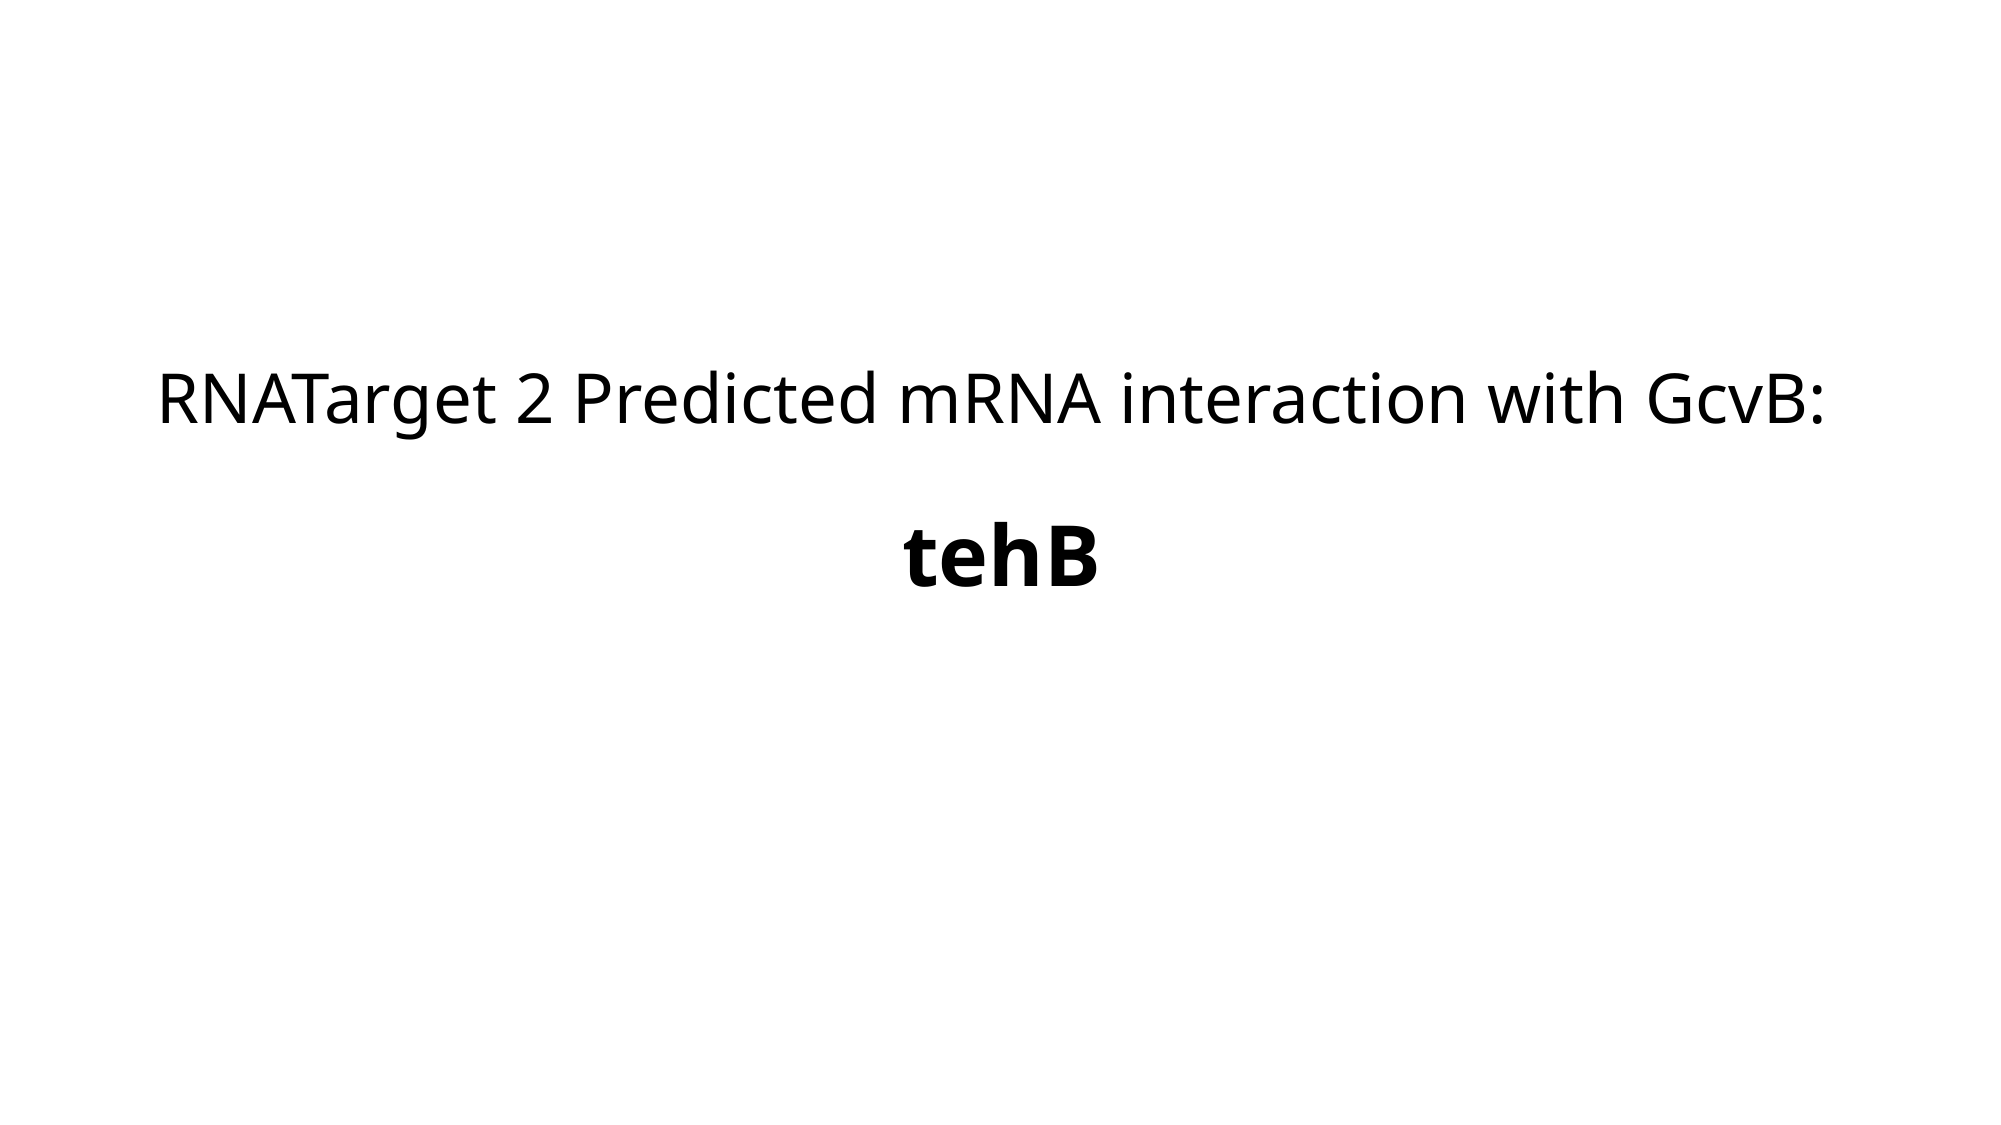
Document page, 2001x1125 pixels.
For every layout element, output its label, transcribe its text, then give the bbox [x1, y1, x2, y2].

title RNATarget 2 Predicted mRNA interaction with GcvB: tehB [139, 329, 1864, 639]
